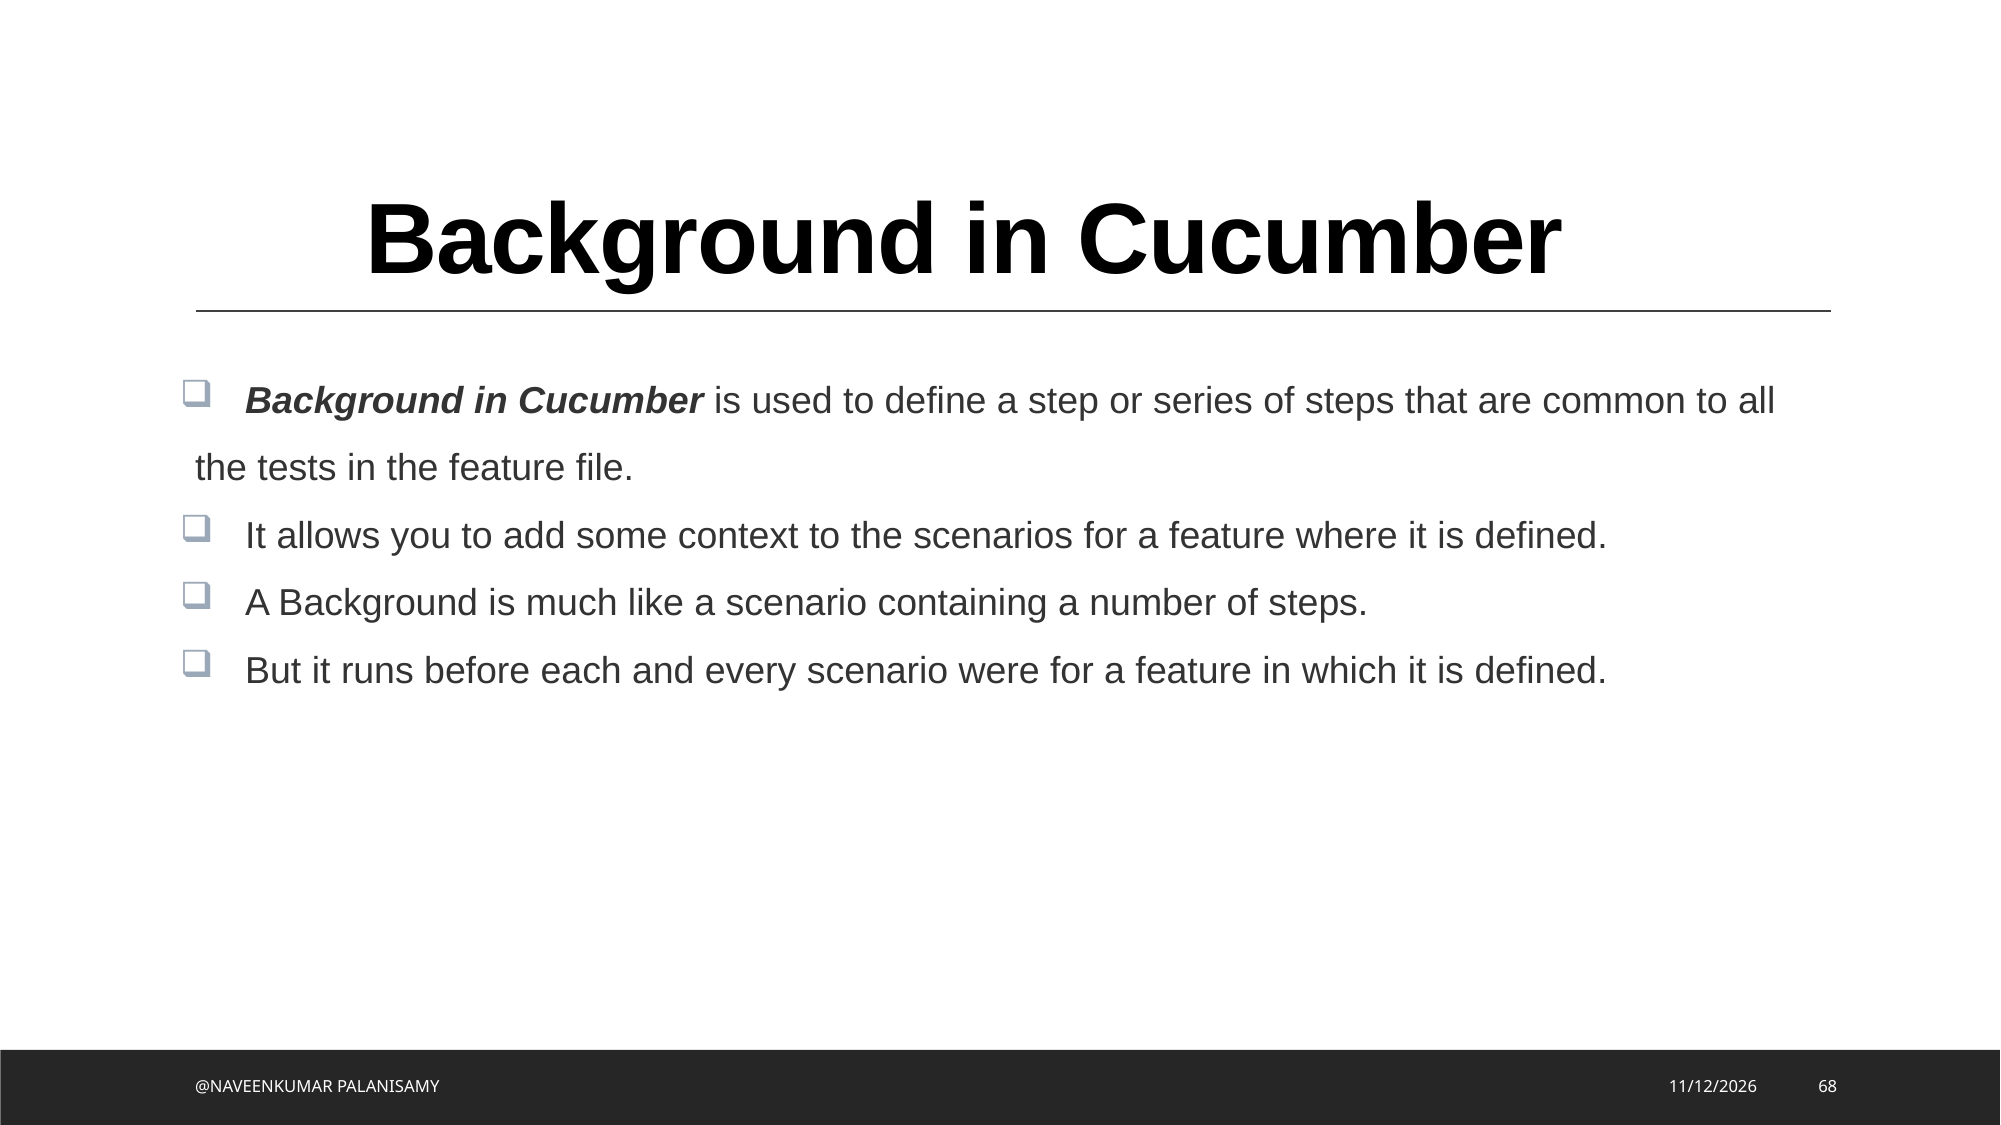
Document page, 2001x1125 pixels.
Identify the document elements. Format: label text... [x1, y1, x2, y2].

title Background in Cucumber [139, 136, 1790, 302]
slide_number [1348, 1057, 1773, 1118]
footer @NAVEENKUMAR PALANISAMY [180, 1057, 1299, 1118]
slide_number 68 [1803, 1057, 1932, 1118]
list Background in Cucumber is used to define a step or series of steps that are common to all the tests in the feature file. It allows you to add some context to the scenarios for a feature where it is defined. A Background is much like a scenario containing a number of steps. But it runs before each and every scenario were for a feature in which it is defined. [180, 345, 1830, 963]
